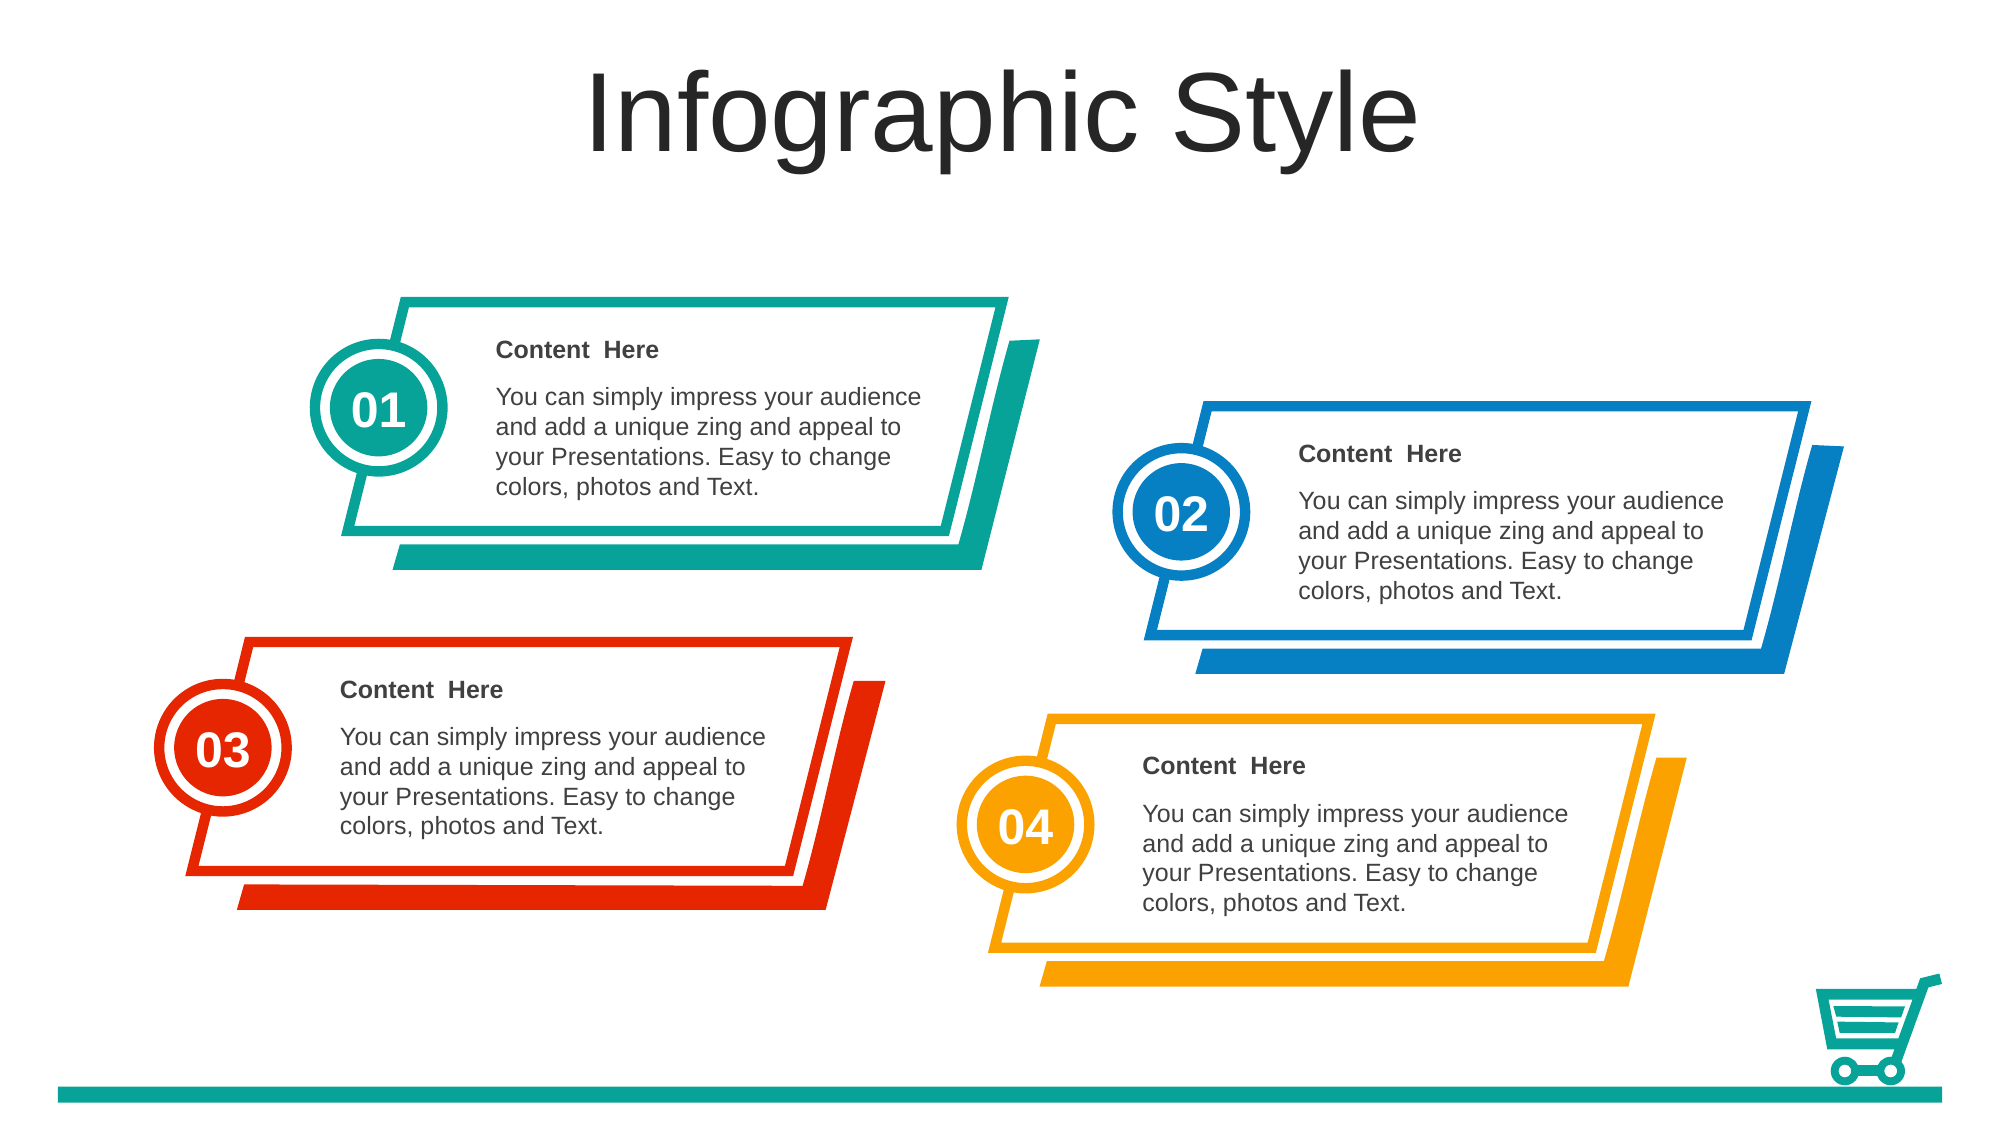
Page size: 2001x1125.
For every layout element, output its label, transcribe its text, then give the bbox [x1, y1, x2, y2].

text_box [159, 683, 287, 812]
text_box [1117, 448, 1246, 576]
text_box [347, 301, 1040, 570]
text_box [961, 760, 1090, 889]
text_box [1127, 742, 1591, 926]
list Infographic Style [53, 55, 1952, 175]
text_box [314, 343, 443, 472]
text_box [1283, 429, 1746, 614]
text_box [994, 718, 1687, 987]
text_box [191, 641, 886, 910]
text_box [1150, 406, 1844, 674]
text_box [325, 665, 788, 850]
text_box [480, 325, 944, 510]
